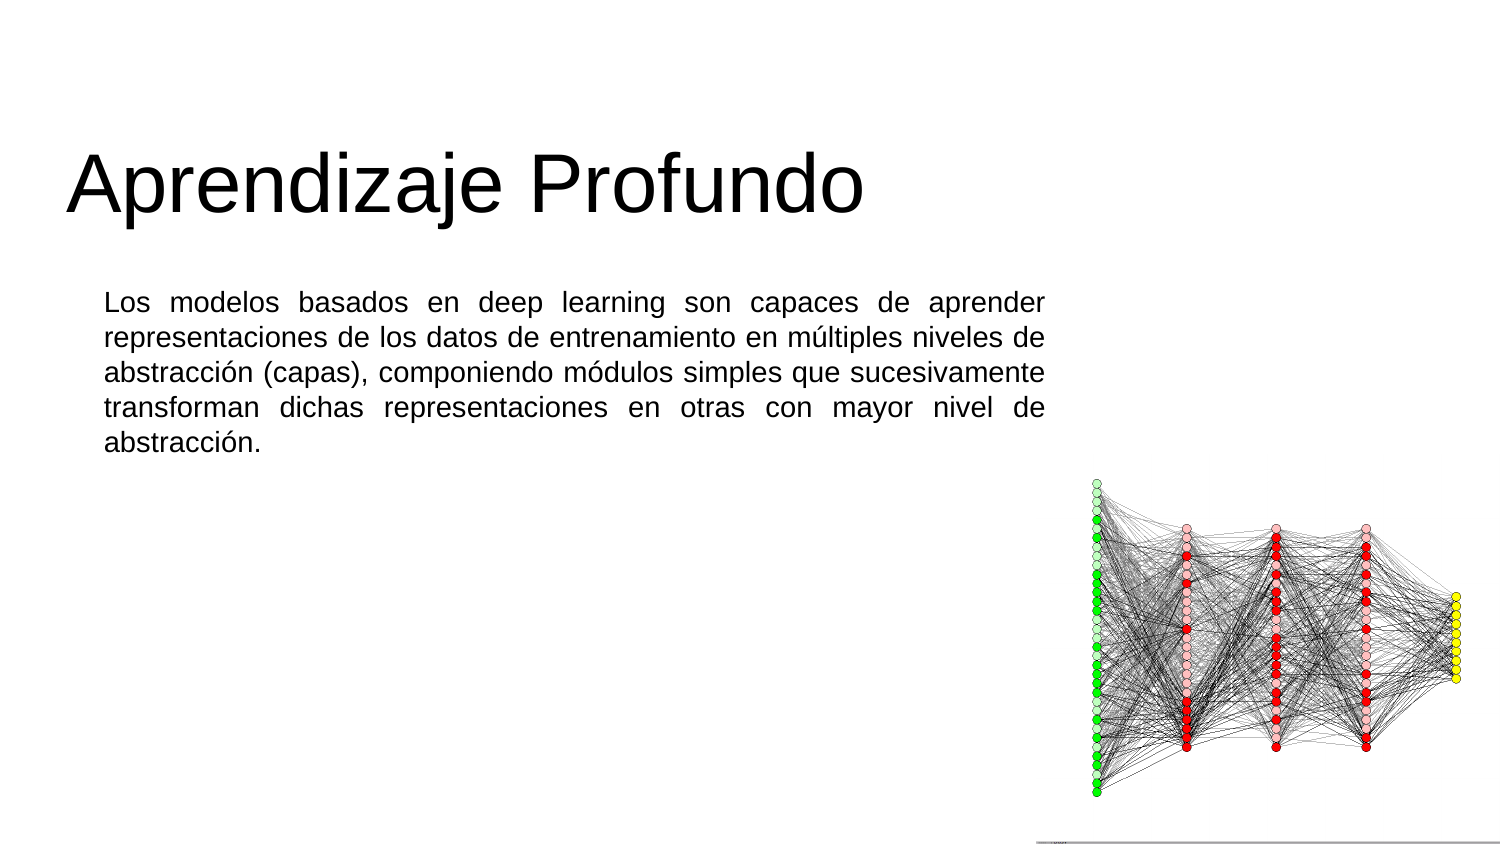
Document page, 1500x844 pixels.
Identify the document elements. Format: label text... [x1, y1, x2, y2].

picture [1036, 454, 1500, 844]
text_box Los modelos basados en deep learning son capaces de aprender representaciones de los datos de entrenamiento en múltiples niveles de abstracción (capas), componiendo módulos simples que sucesivamente transforman dichas representaciones en otras con mayor nivel de abstracción. [88, 268, 1062, 734]
title Aprendizaje Profundo [51, 122, 1449, 245]
